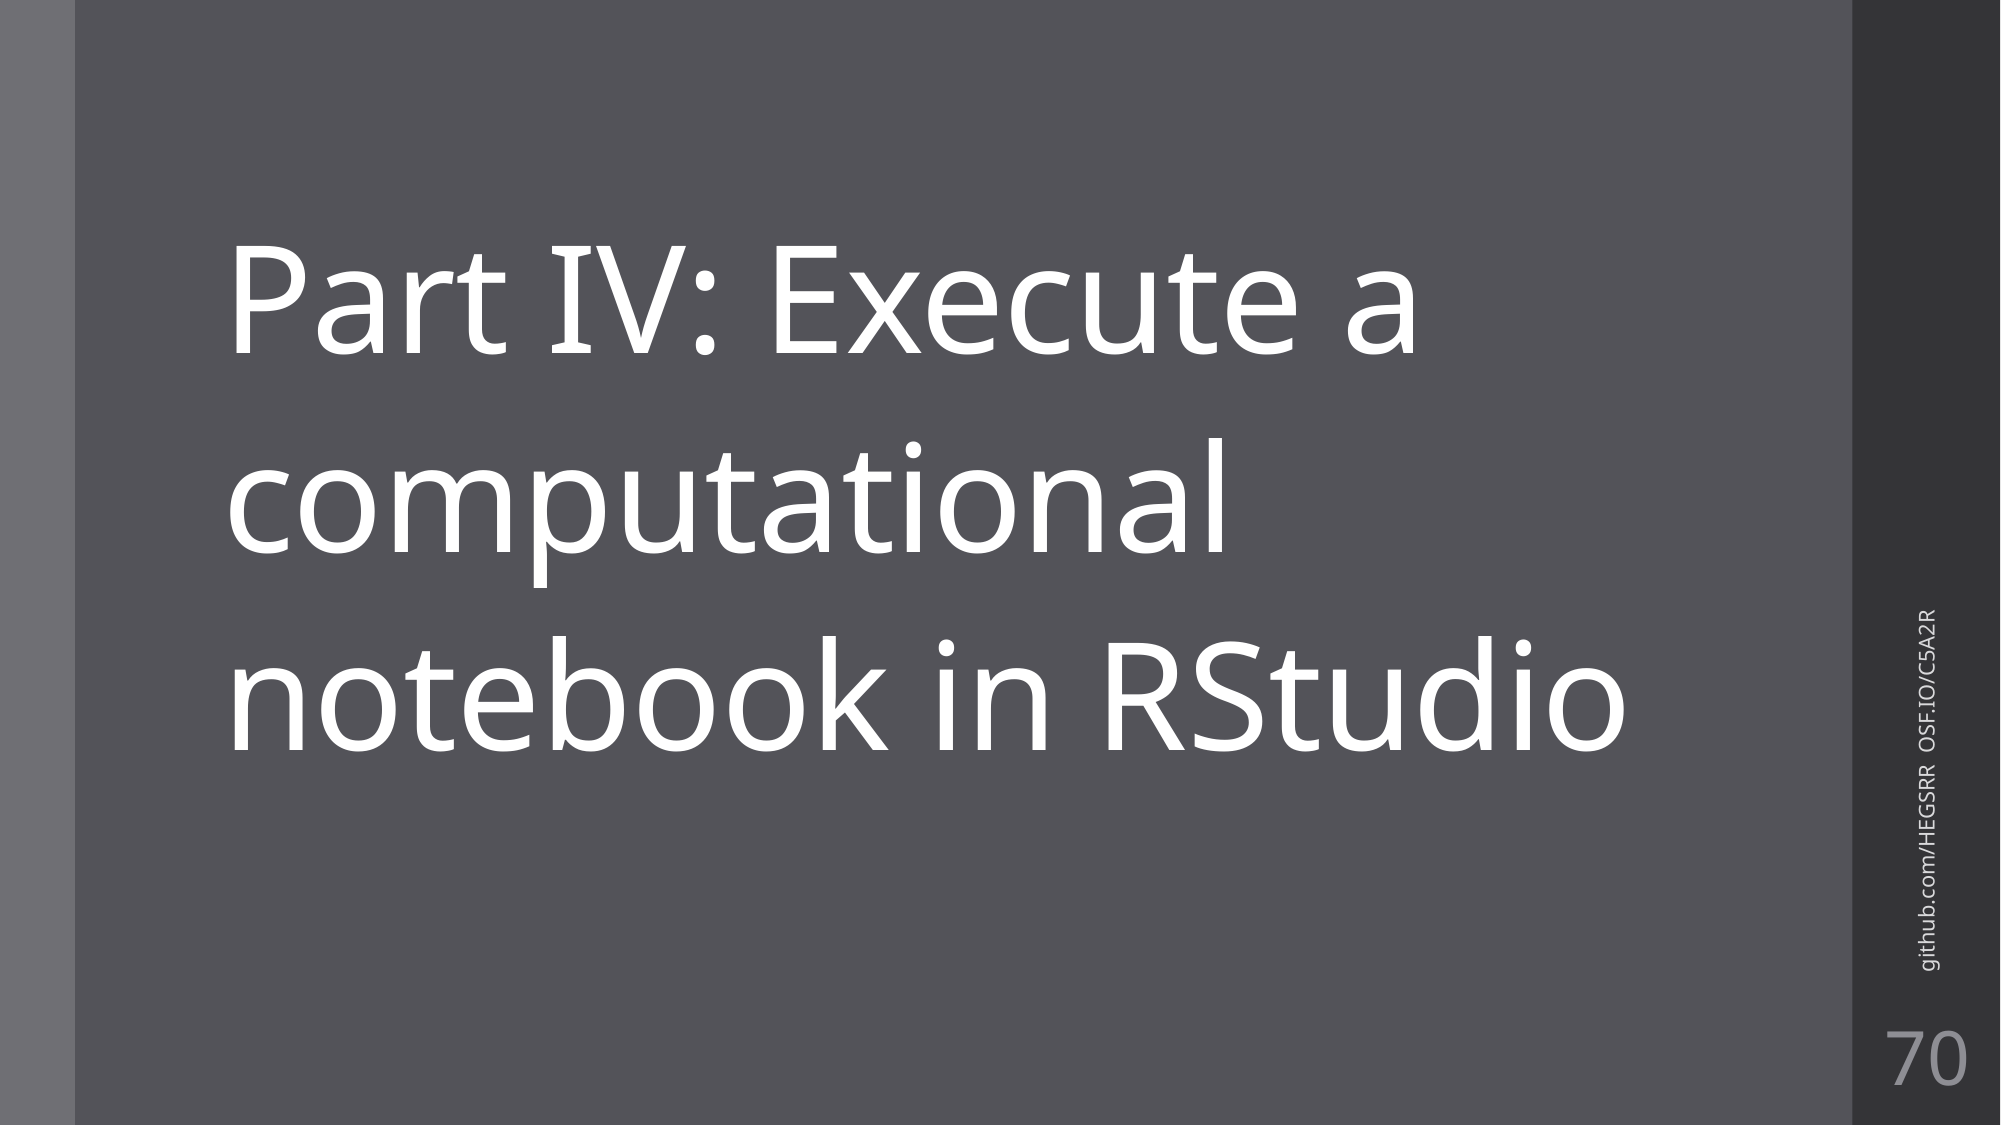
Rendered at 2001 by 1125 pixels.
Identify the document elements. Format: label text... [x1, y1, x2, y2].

footer github.com/HEGSRR OSF.IO/C5A2R [1897, 400, 1958, 988]
slide_number 70 [1852, 1012, 2000, 1110]
title Part IV: Execute a computational notebook in RStudio [206, 124, 1752, 788]
